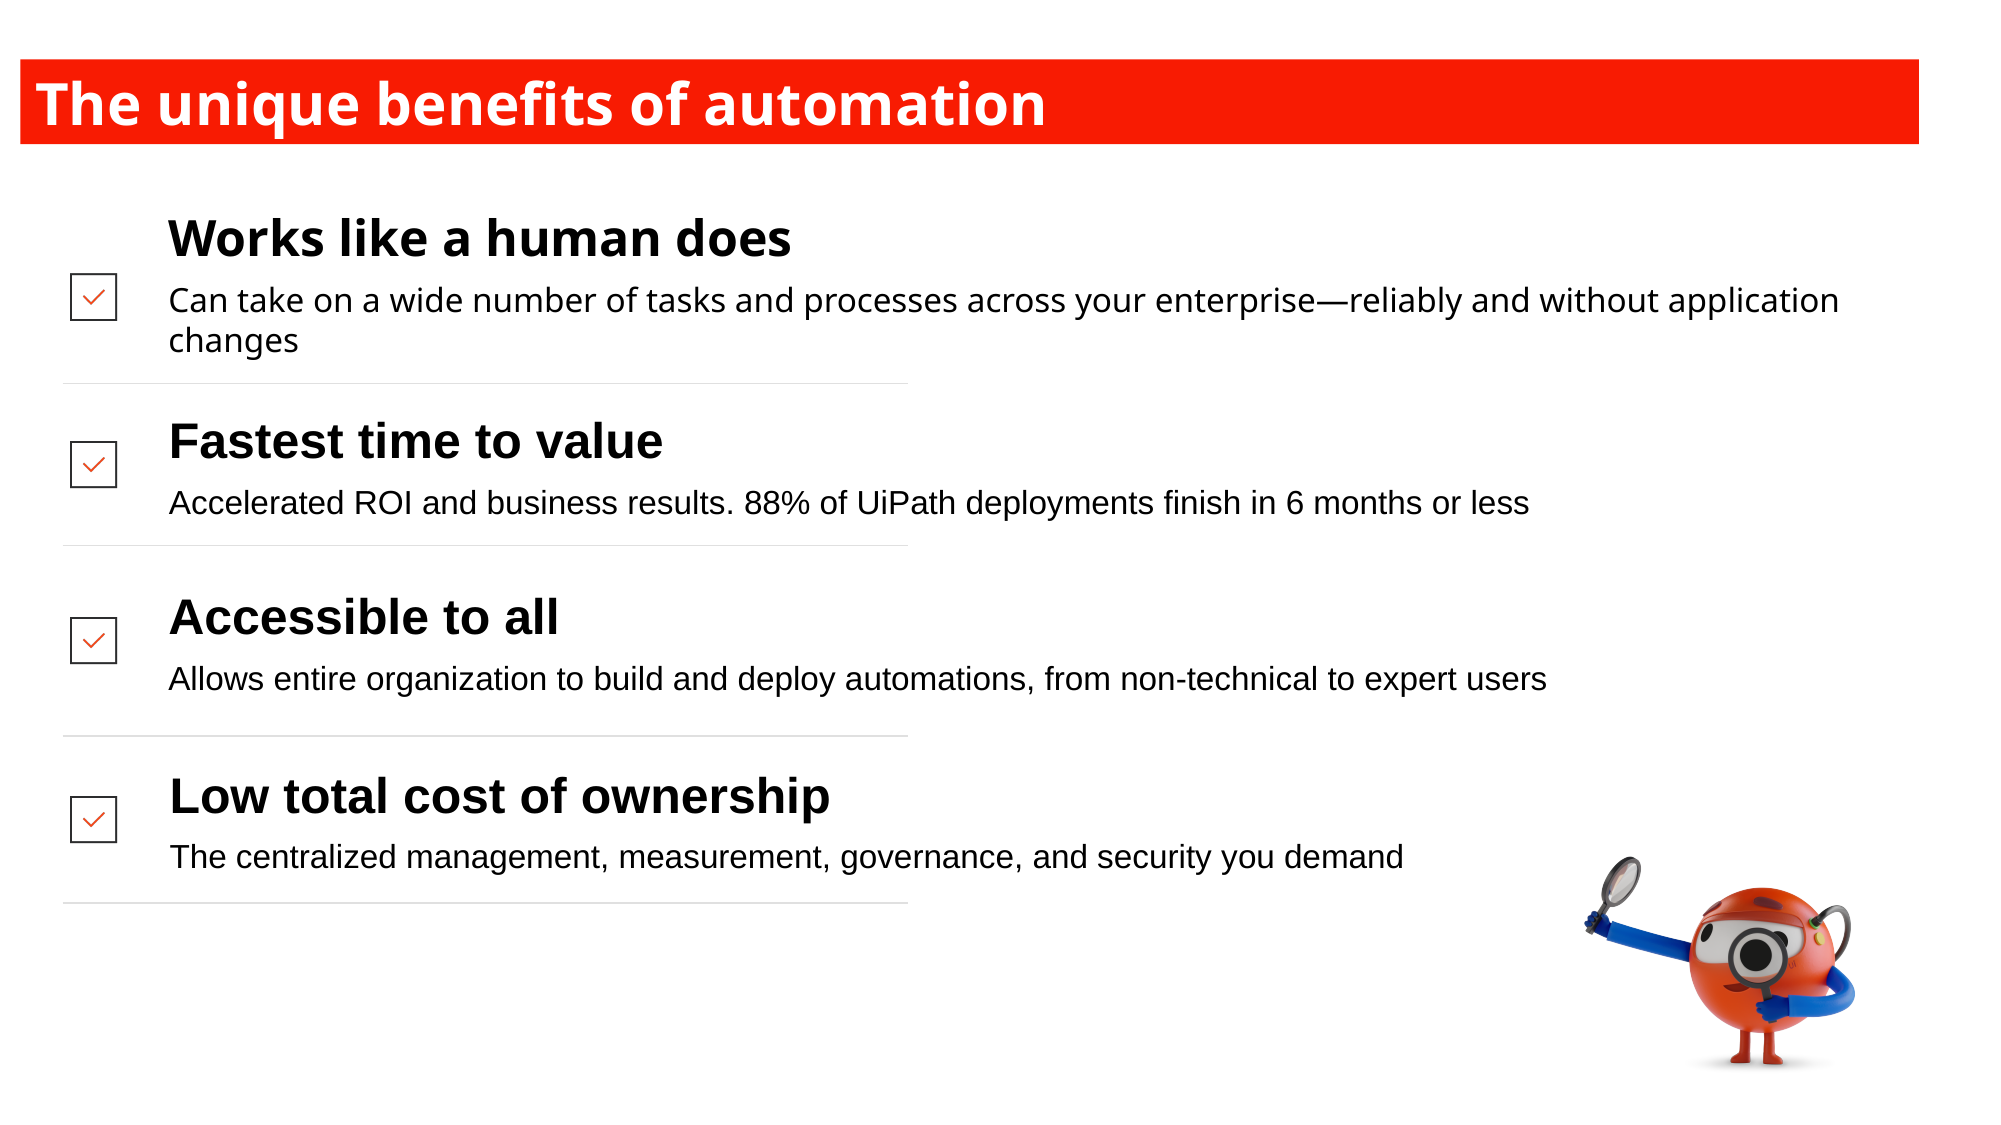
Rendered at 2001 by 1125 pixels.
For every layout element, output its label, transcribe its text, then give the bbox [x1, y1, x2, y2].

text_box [62, 226, 1938, 904]
picture [1556, 837, 1979, 1110]
text_box The unique benefits of automation [20, 59, 1919, 145]
